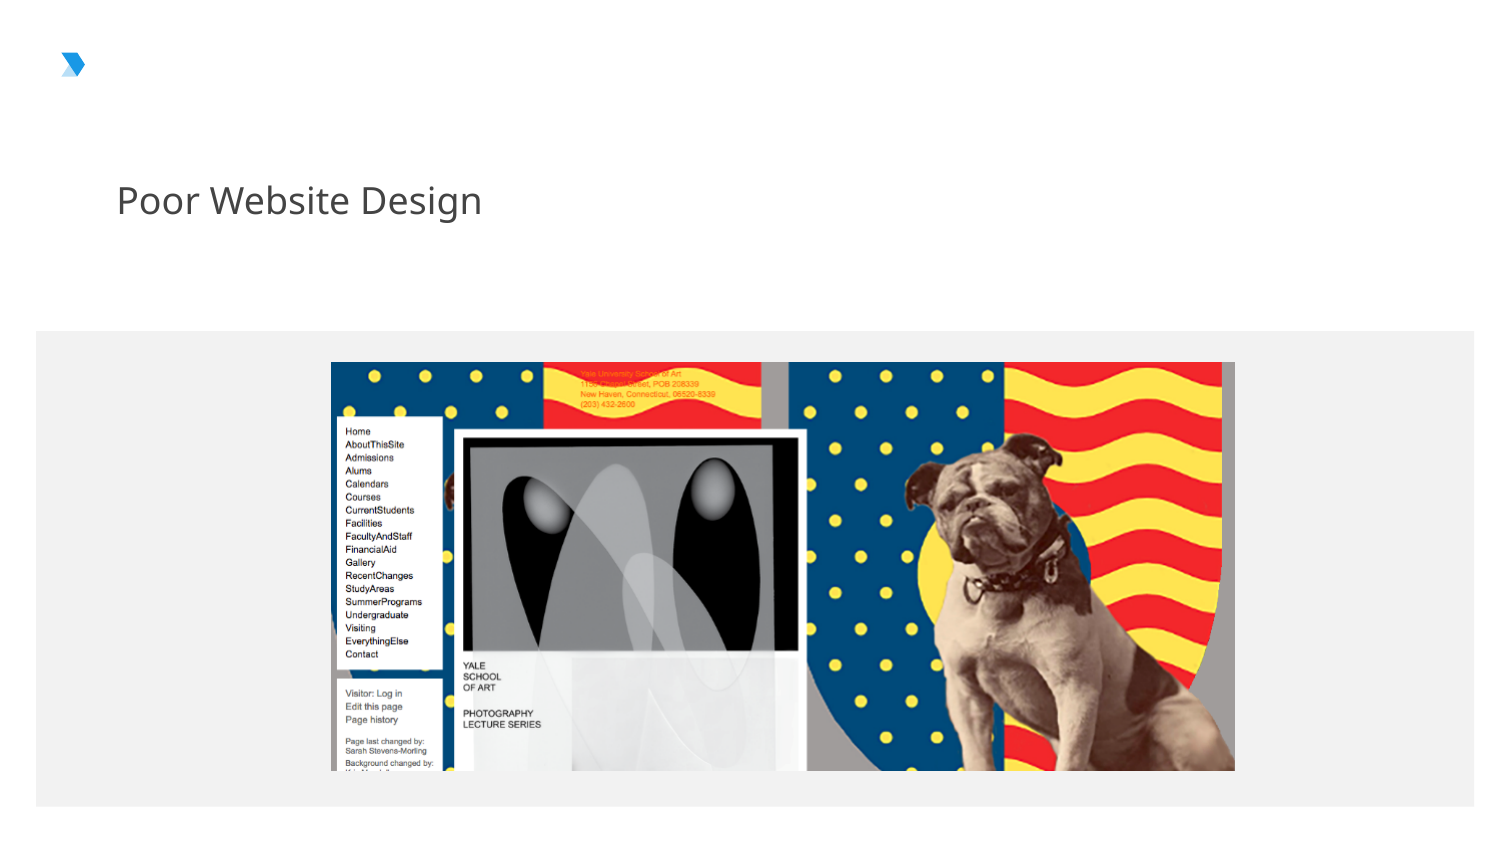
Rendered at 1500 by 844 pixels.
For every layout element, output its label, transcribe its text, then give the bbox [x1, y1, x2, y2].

picture [331, 362, 1235, 771]
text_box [61, 52, 85, 77]
text_box Poor Website Design [101, 174, 569, 230]
text_box [35, 330, 1475, 808]
